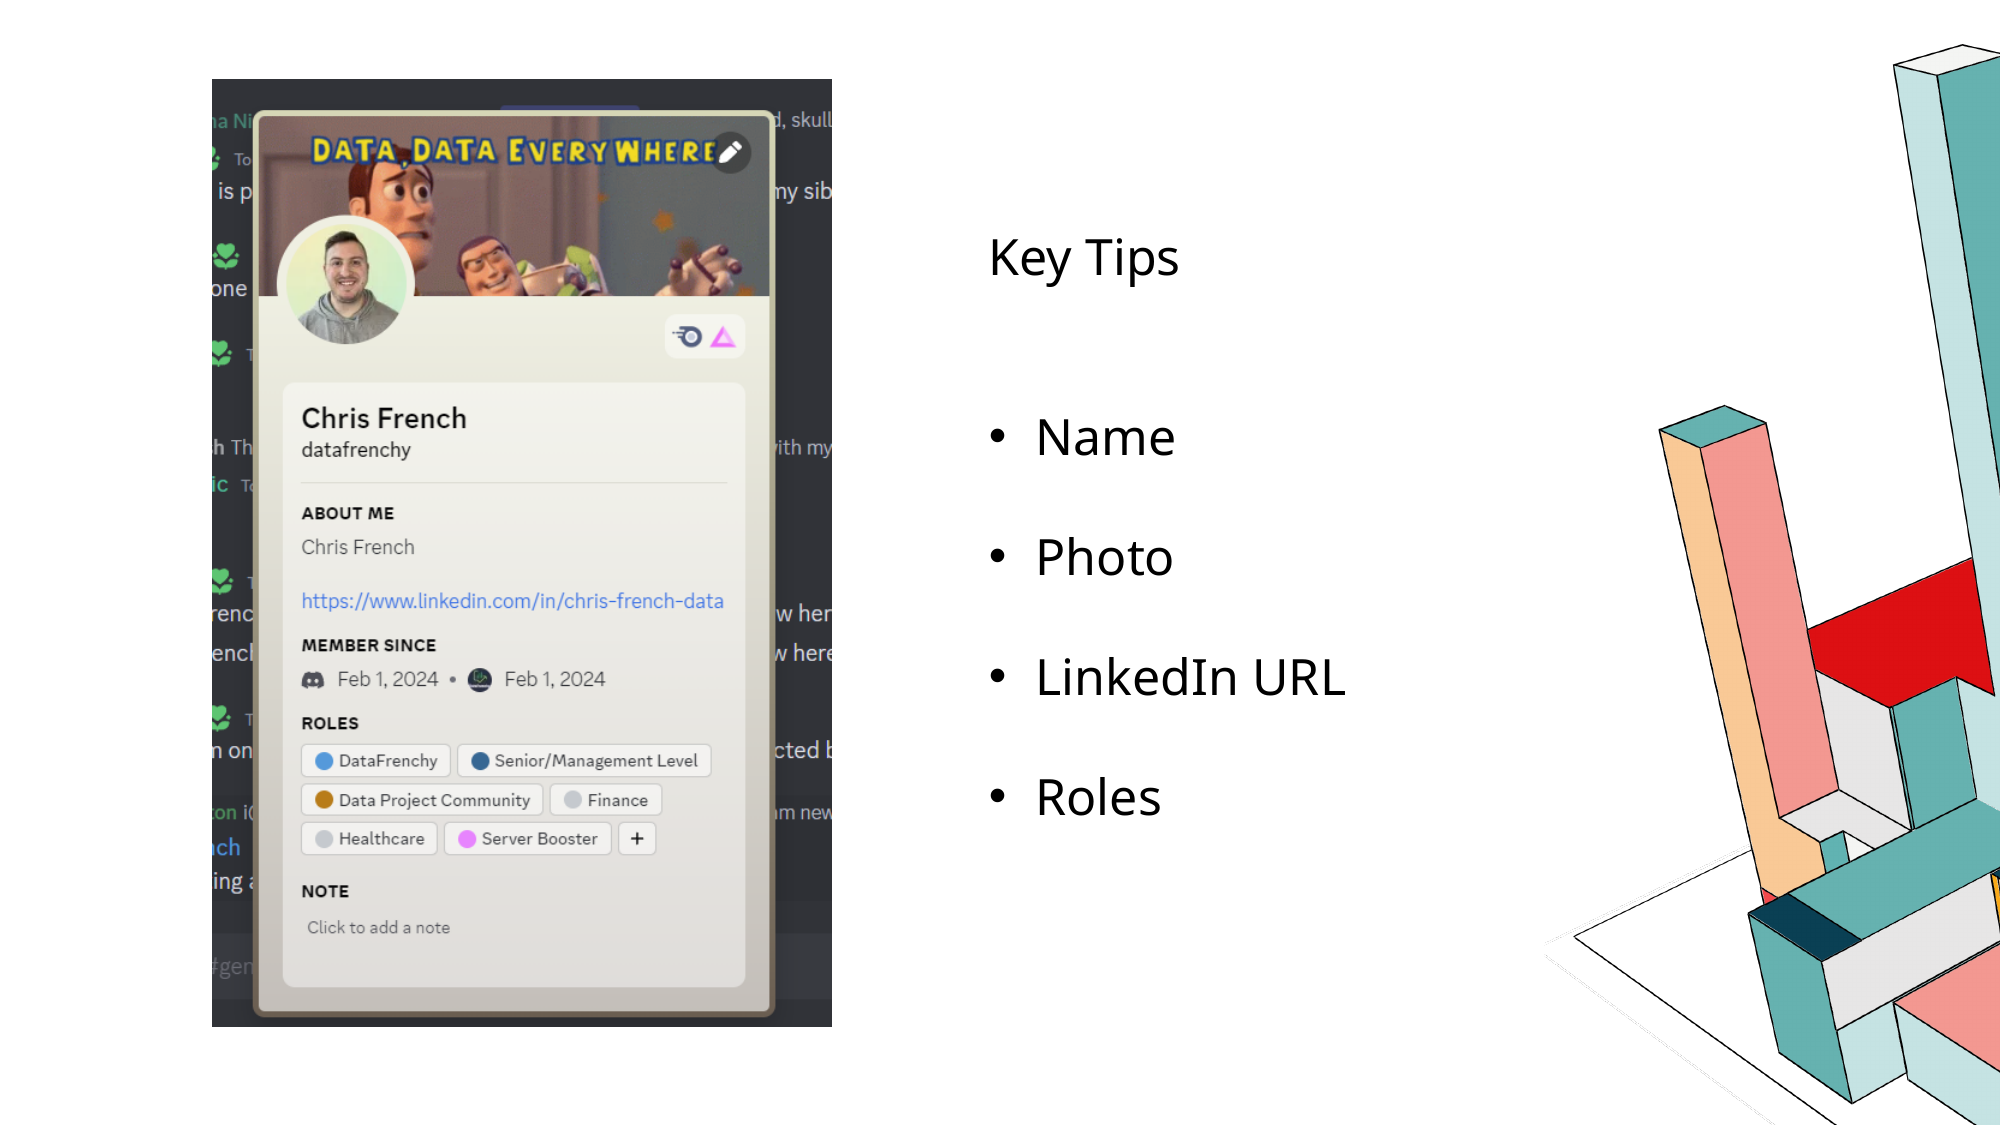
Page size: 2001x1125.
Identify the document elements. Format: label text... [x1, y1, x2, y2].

picture [212, 79, 832, 1027]
picture [1544, 43, 2000, 1125]
text_box Key Tips Name Photo LinkedIn URL Roles [973, 217, 1536, 833]
